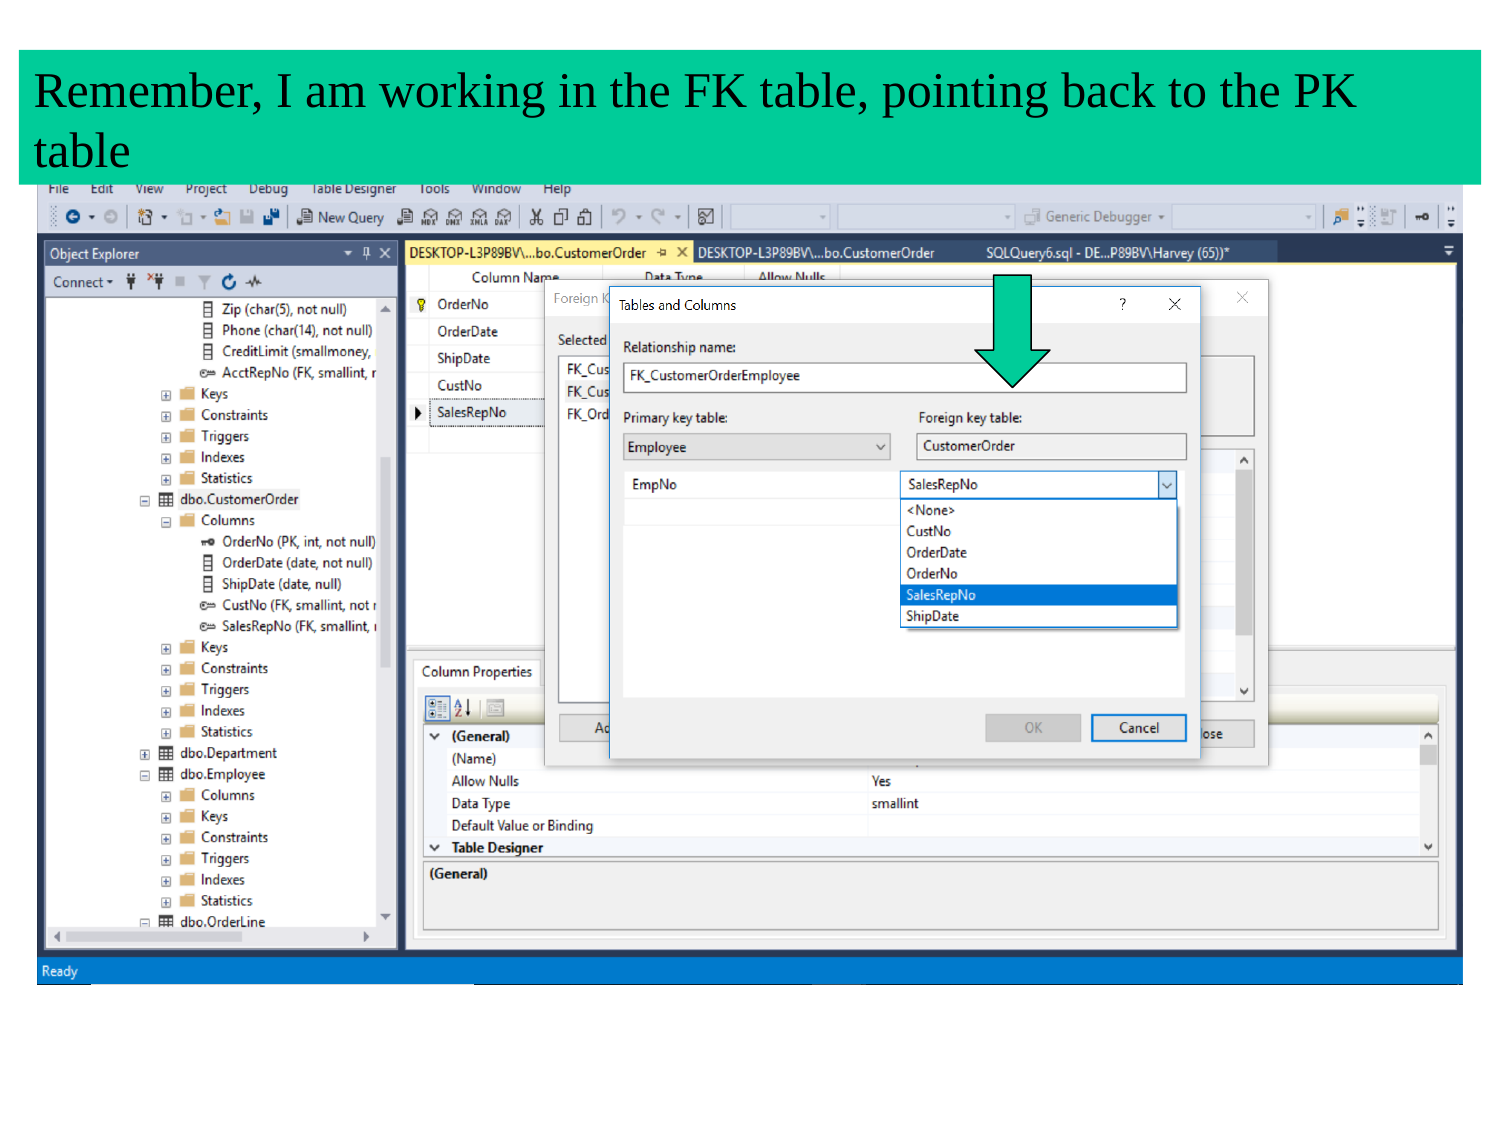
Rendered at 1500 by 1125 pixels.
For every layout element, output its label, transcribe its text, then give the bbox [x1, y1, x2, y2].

text_box Remember, I am working in the FK table, pointing back to the PK table [18, 49, 1482, 185]
picture [37, 140, 1463, 985]
